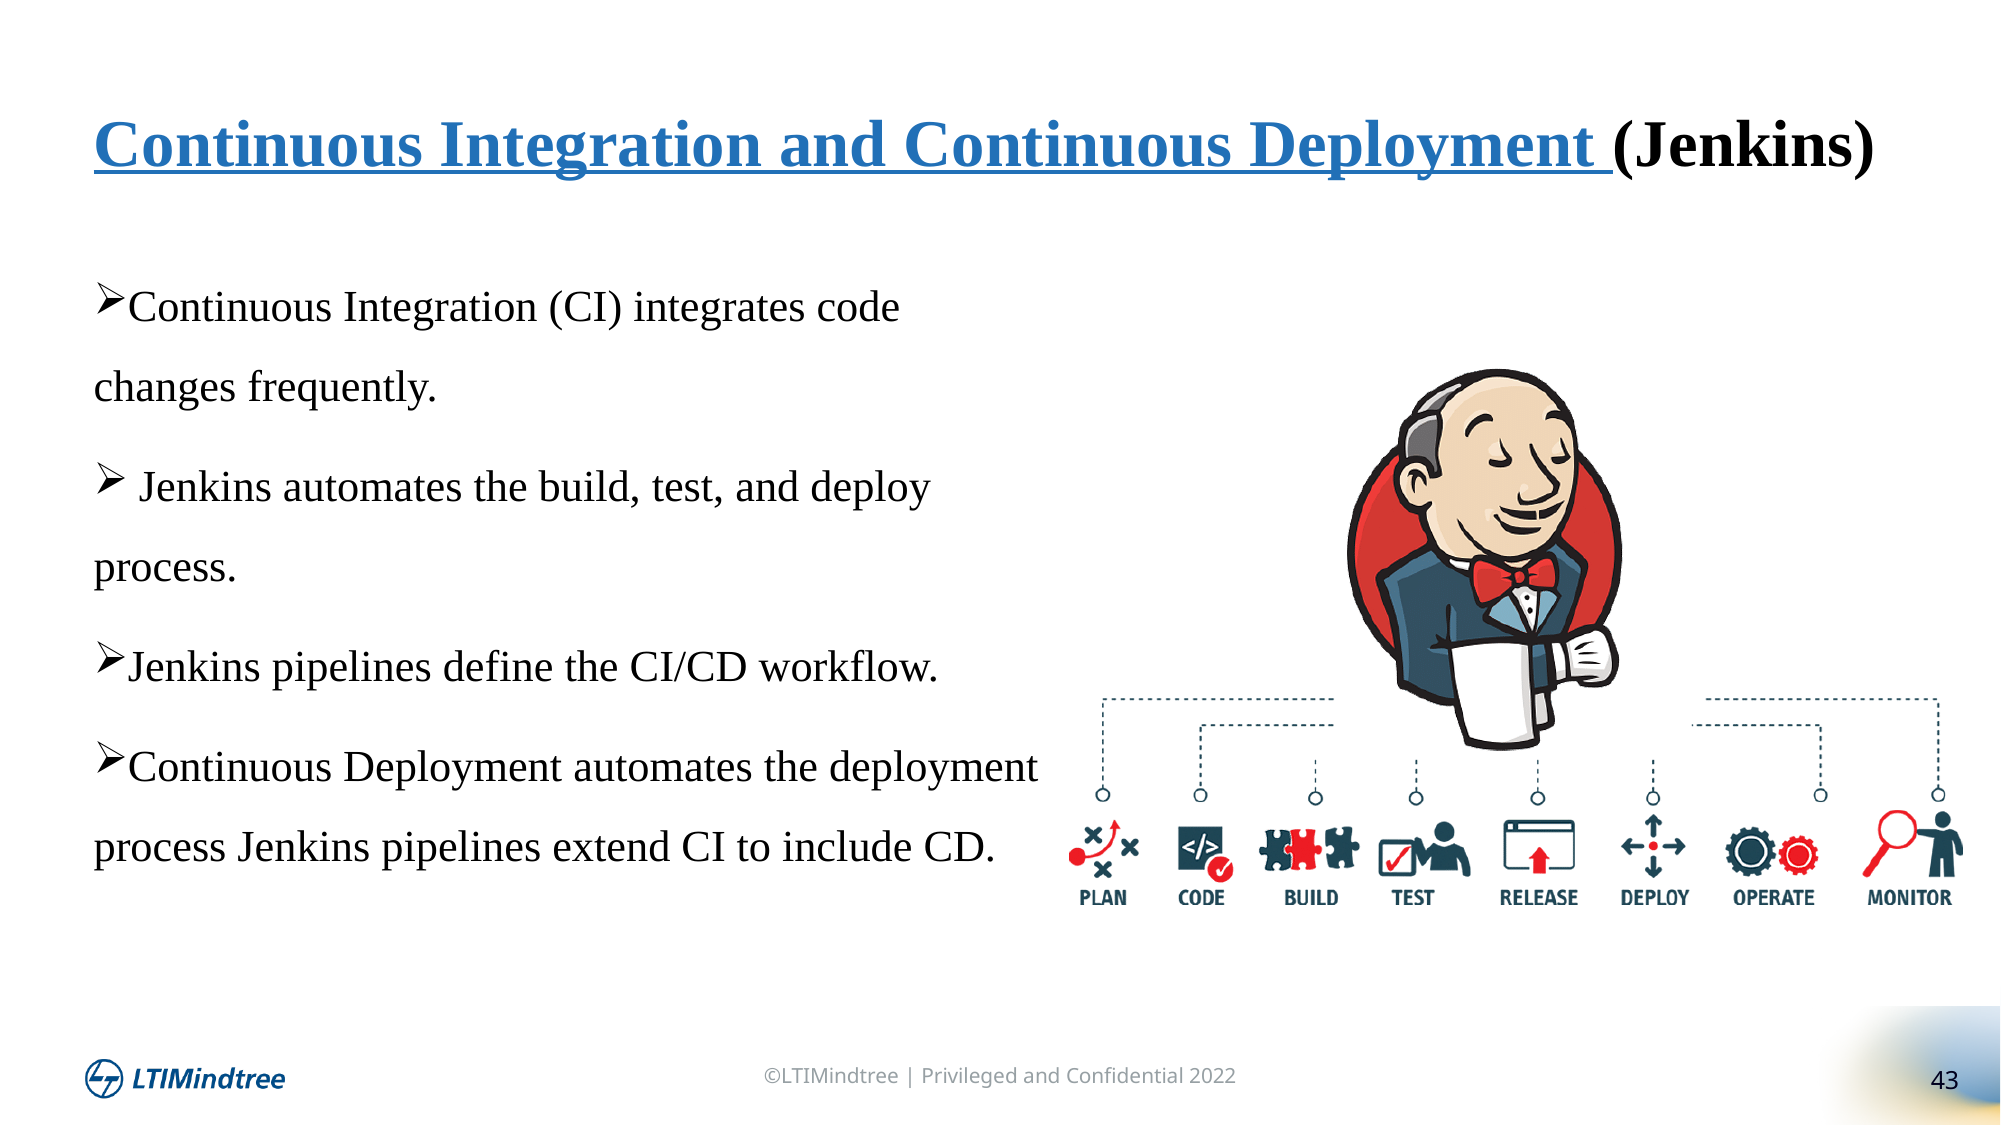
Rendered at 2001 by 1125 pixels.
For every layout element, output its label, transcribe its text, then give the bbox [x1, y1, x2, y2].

picture [1019, 261, 2001, 1125]
title Continuous Integration and Continuous Deployment (Jenkins) [78, 13, 1902, 261]
list Continuous Integration (CI) integrates code changes frequently. Jenkins automates the build, test, and deploy process. Jenkins pipelines define the CI/CD workflow. Continuous Deployment automates the deployment process Jenkins pipelines extend CI to include CD. [78, 243, 1059, 963]
